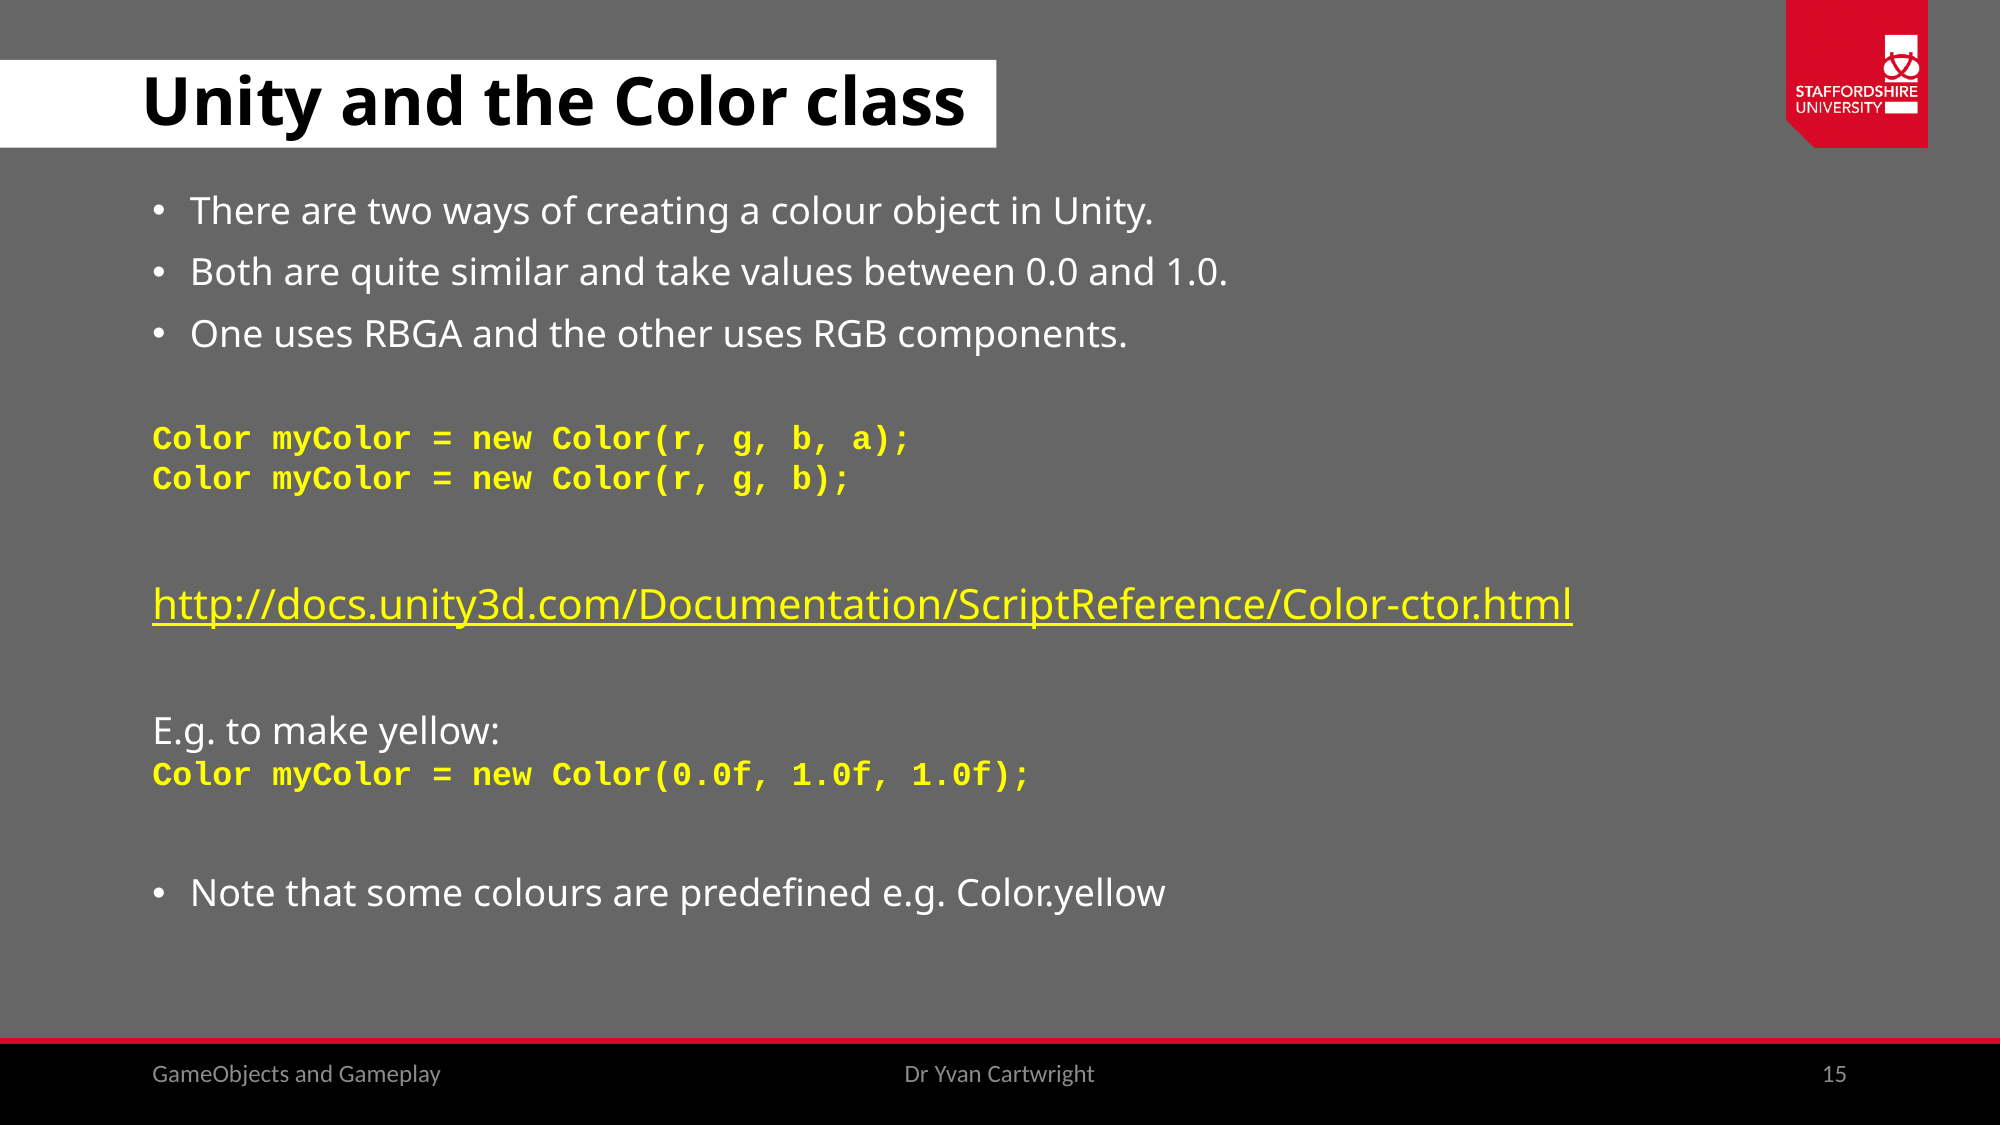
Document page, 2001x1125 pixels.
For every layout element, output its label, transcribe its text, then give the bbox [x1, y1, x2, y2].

list There are two ways of creating a colour object in Unity. Both are quite similar and take values between 0.0 and 1.0. One uses RBGA and the other uses RGB components. Color myColor = new Color(r, g, b, a); Color myColor = new Color(r, g, b); http://docs.unity3d.com/Documentation/ScriptReference/Color-ctor.html E.g. to make yellow: Color myColor = new Color(0.0f, 1.0f, 1.0f); Note that some colours are predefined e.g. Color.yellow [137, 177, 1863, 1014]
title Unity and the Color class [0, 59, 997, 148]
slide_number GameObjects and Gameplay [137, 1042, 588, 1103]
footer Dr Yvan Cartwright [662, 1042, 1338, 1103]
slide_number 15 [1412, 1042, 1863, 1103]
picture [1786, 0, 1928, 148]
